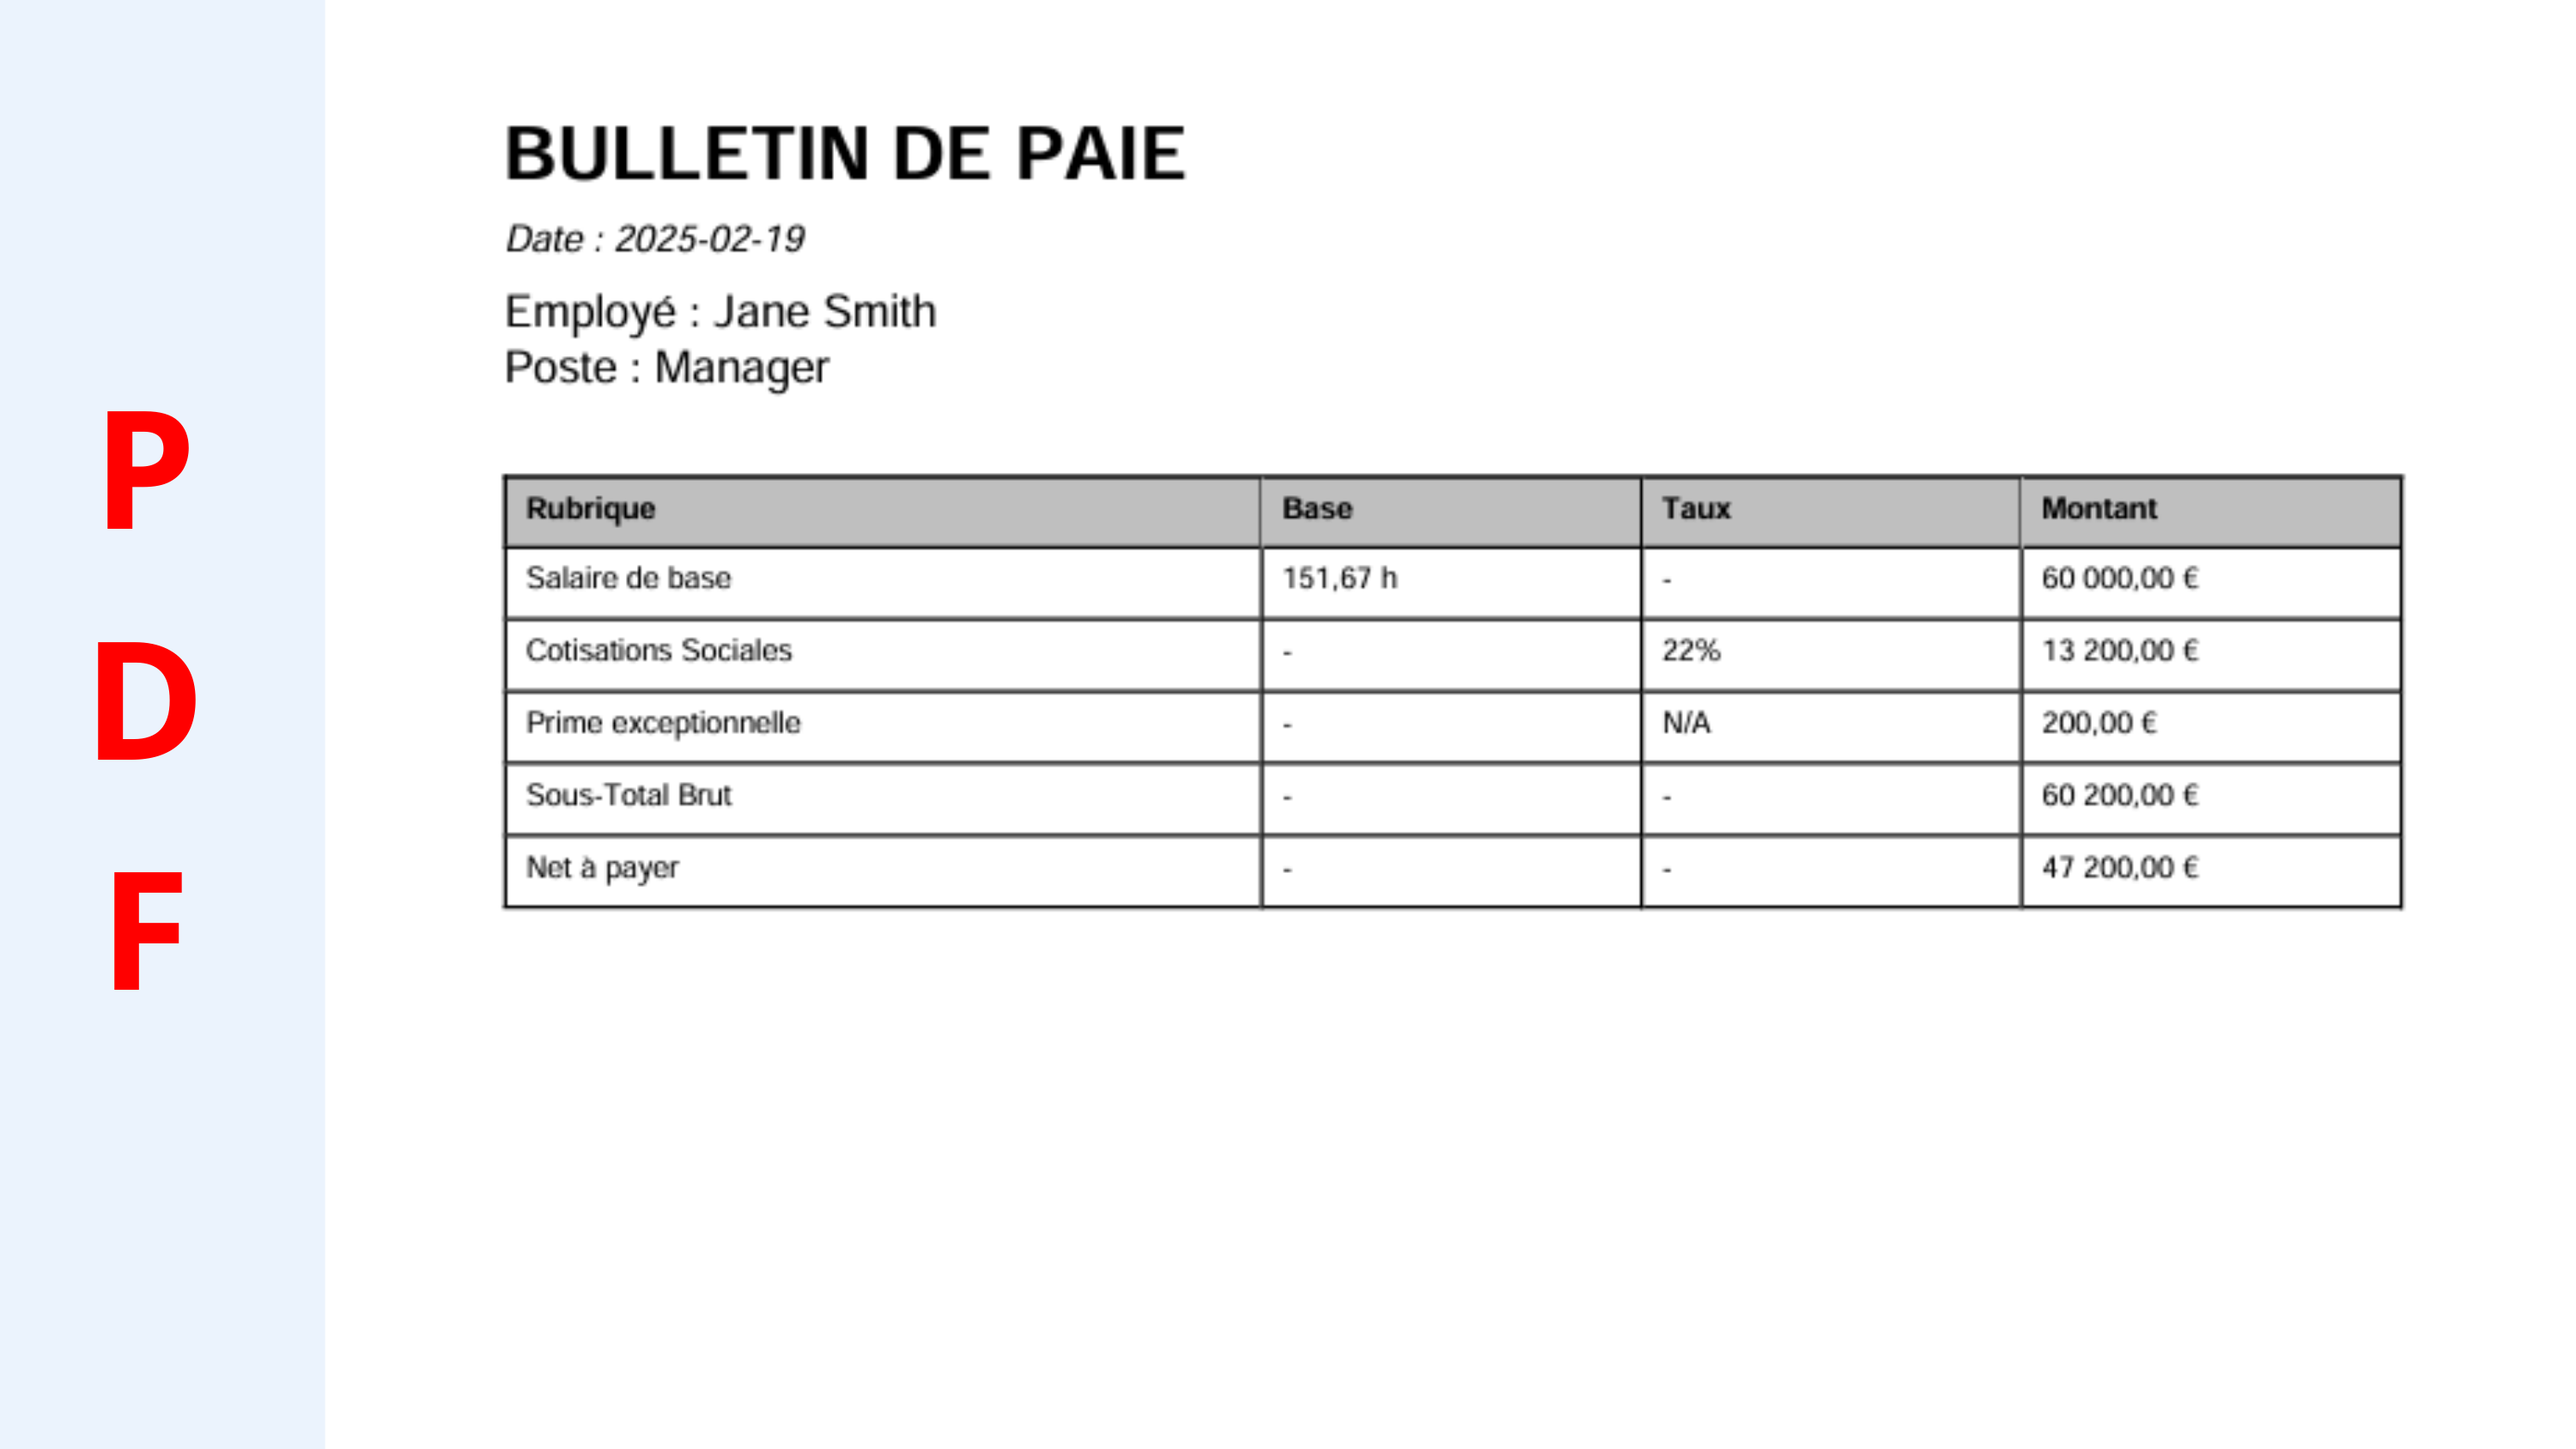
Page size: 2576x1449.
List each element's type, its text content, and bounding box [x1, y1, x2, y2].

text_box [325, 0, 2576, 1449]
text_box PDF [65, 331, 224, 1023]
